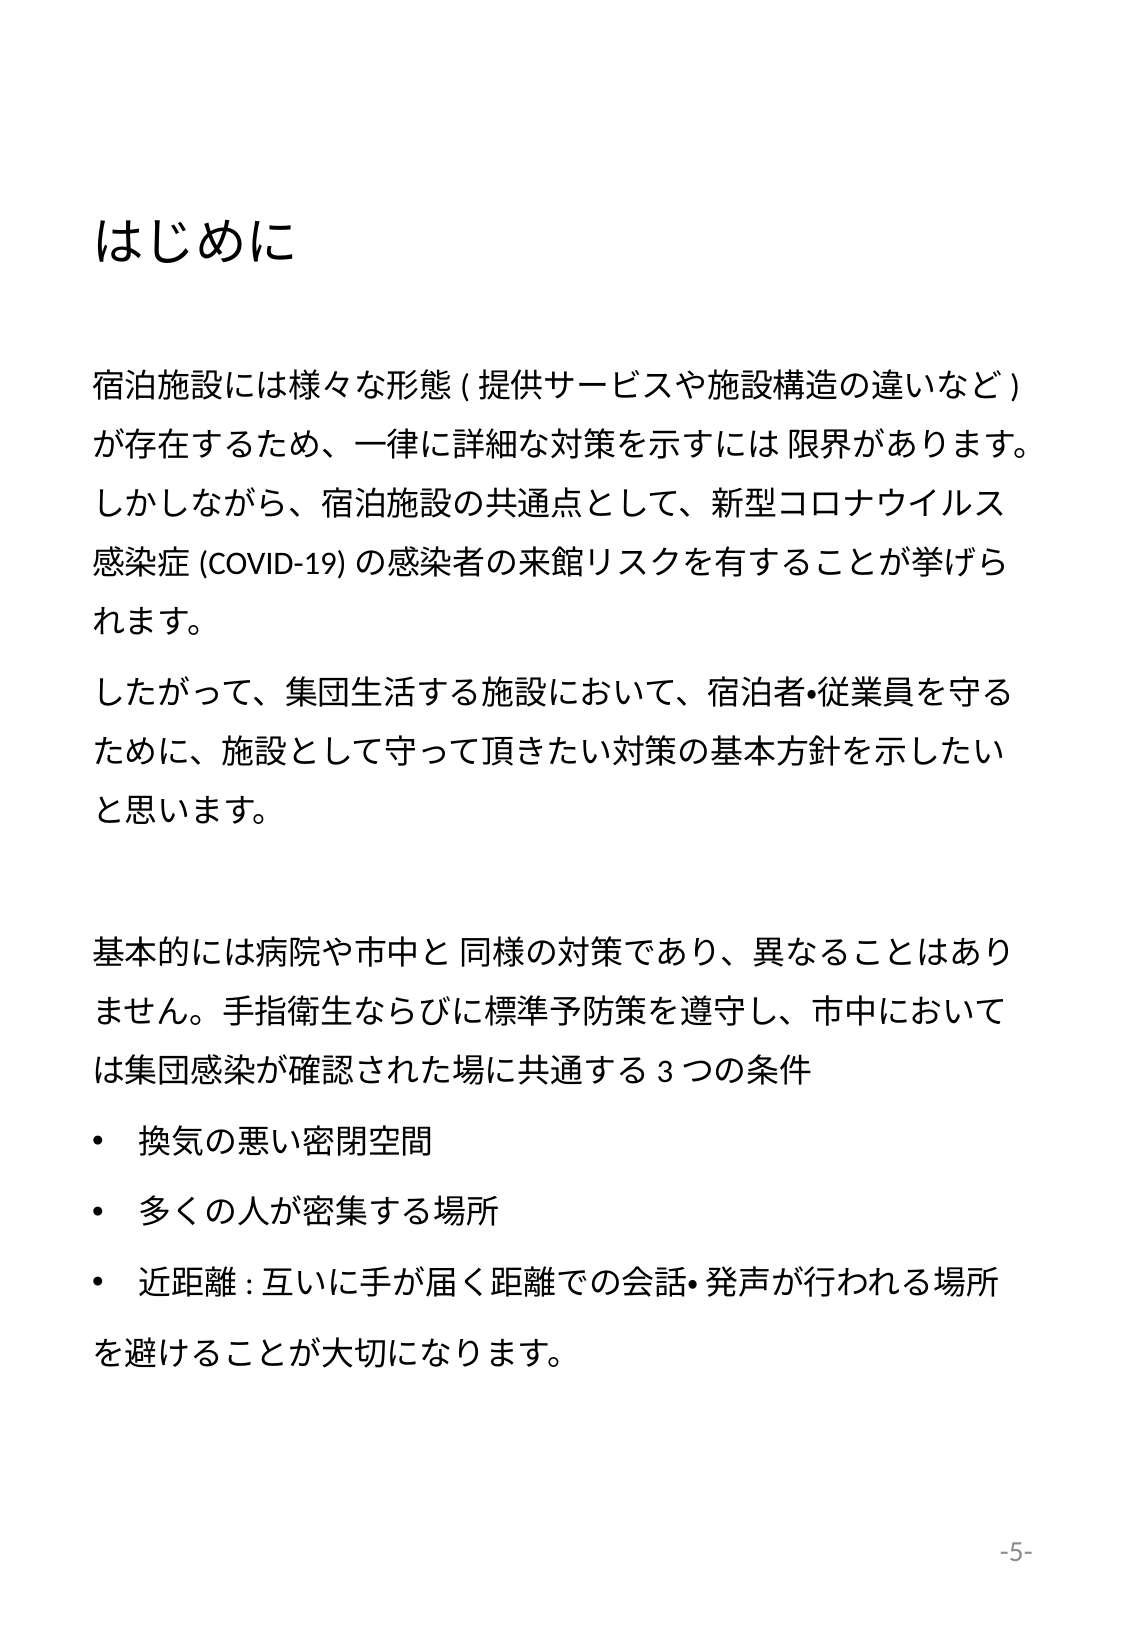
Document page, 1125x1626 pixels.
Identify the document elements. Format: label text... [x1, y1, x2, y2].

title はじめに [77, 86, 1048, 337]
list 宿泊施設には様々な形態(提供サービスや施設構造の違いなど)が存在するため、一律に詳細な対策を示すには 限界があります。しかしながら、宿泊施設の共通点として、新型コロナウイルス感染症(COVID-19)の感染者の来館リスクを有することが挙げられます。 したがって、集団生活する施設において、宿泊者・従業員を守るために、施設として守って頂きたい対策の基本方針を示したいと思います。 基本的には病院や市中と 同様の対策であり、異なることはありません。手指衛生ならびに標準予防策を遵守し、市中においては集団感染が確認された場に共通する3つの条件 換気の悪い密閉空間 多くの人が密集する場所 近距離:互いに手が届く距離での会話・ 発声が行われる場所 を避けることが大切になります。 [77, 337, 1048, 1464]
slide_number -5- [794, 1506, 1048, 1593]
